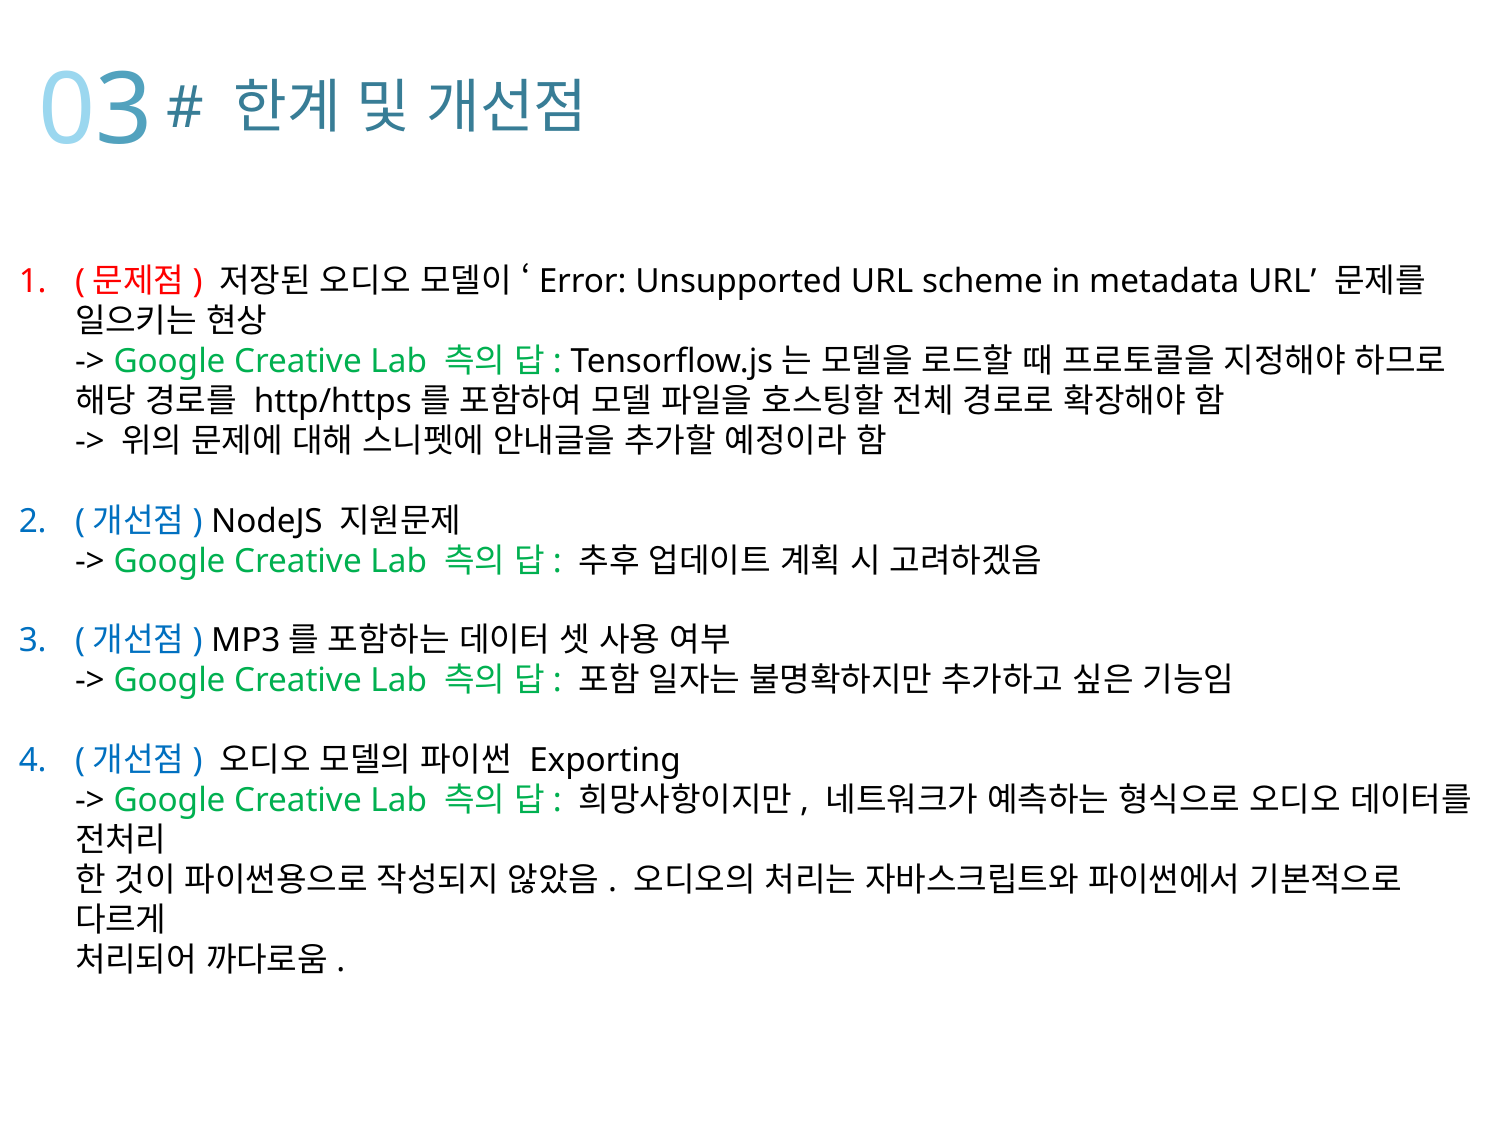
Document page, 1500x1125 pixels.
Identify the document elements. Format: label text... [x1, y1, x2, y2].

text_box 03 [23, 36, 201, 172]
text_box # 한계 및 개선점 [152, 61, 1103, 147]
text_box (문제점) 저장된 오디오 모델이 ‘Error: Unsupported URL scheme in metadata URL’ 문제를 일으키는 현상 -> Google Creative Lab 측의 답: Tensorflow.js는 모델을 로드할 때 프로토콜을 지정해야 하므로 해당 경로를 http/https를 포함하여 모델 파일을 호스팅할 전체 경로로 확장해야 함 -> 위의 문제에 대해 스니펫에 안내글을 추가할 예정이라 함 (개선점) NodeJS 지원문제 -> Google Creative Lab 측의 답: 추후 업데이트 계획 시 고려하겠음 (개선점) MP3를 포함하는 데이터 셋 사용 여부 -> Google Creative Lab 측의 답: 포함 일자는 불명확하지만 추가하고 싶은 기능임 (개선점) 오디오 모델의 파이썬 Exporting -> Google Creative Lab 측의 답: 희망사항이지만, 네트워크가 예측하는 형식으로 오디오 데이터를 전처리 한 것이 파이썬용으로 작성되지 않았음. 오디오의 처리는 자바스크립트와 파이썬에서 기본적으로 다르게 처리되어 까다로움. [4, 251, 1496, 986]
